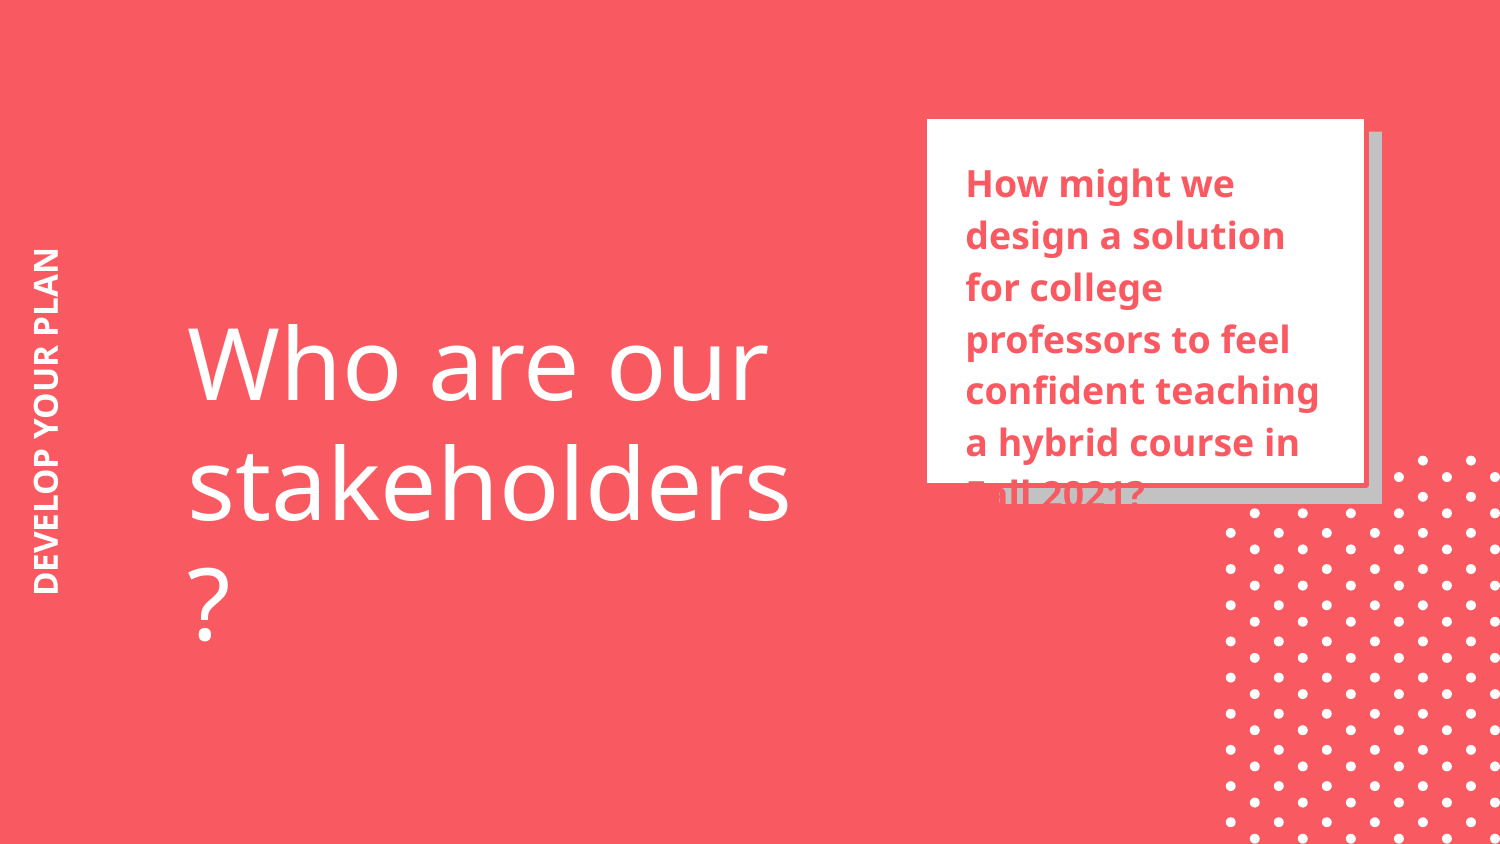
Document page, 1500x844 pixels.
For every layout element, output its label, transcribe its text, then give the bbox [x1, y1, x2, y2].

text_box Who are our stakeholders? [172, 285, 845, 676]
title DEVELOP YOUR PLAN [17, 41, 72, 803]
subtitle How might we design a solution for college professors to feel confident teaching a hybrid course in Fall 2021? [950, 138, 1346, 412]
